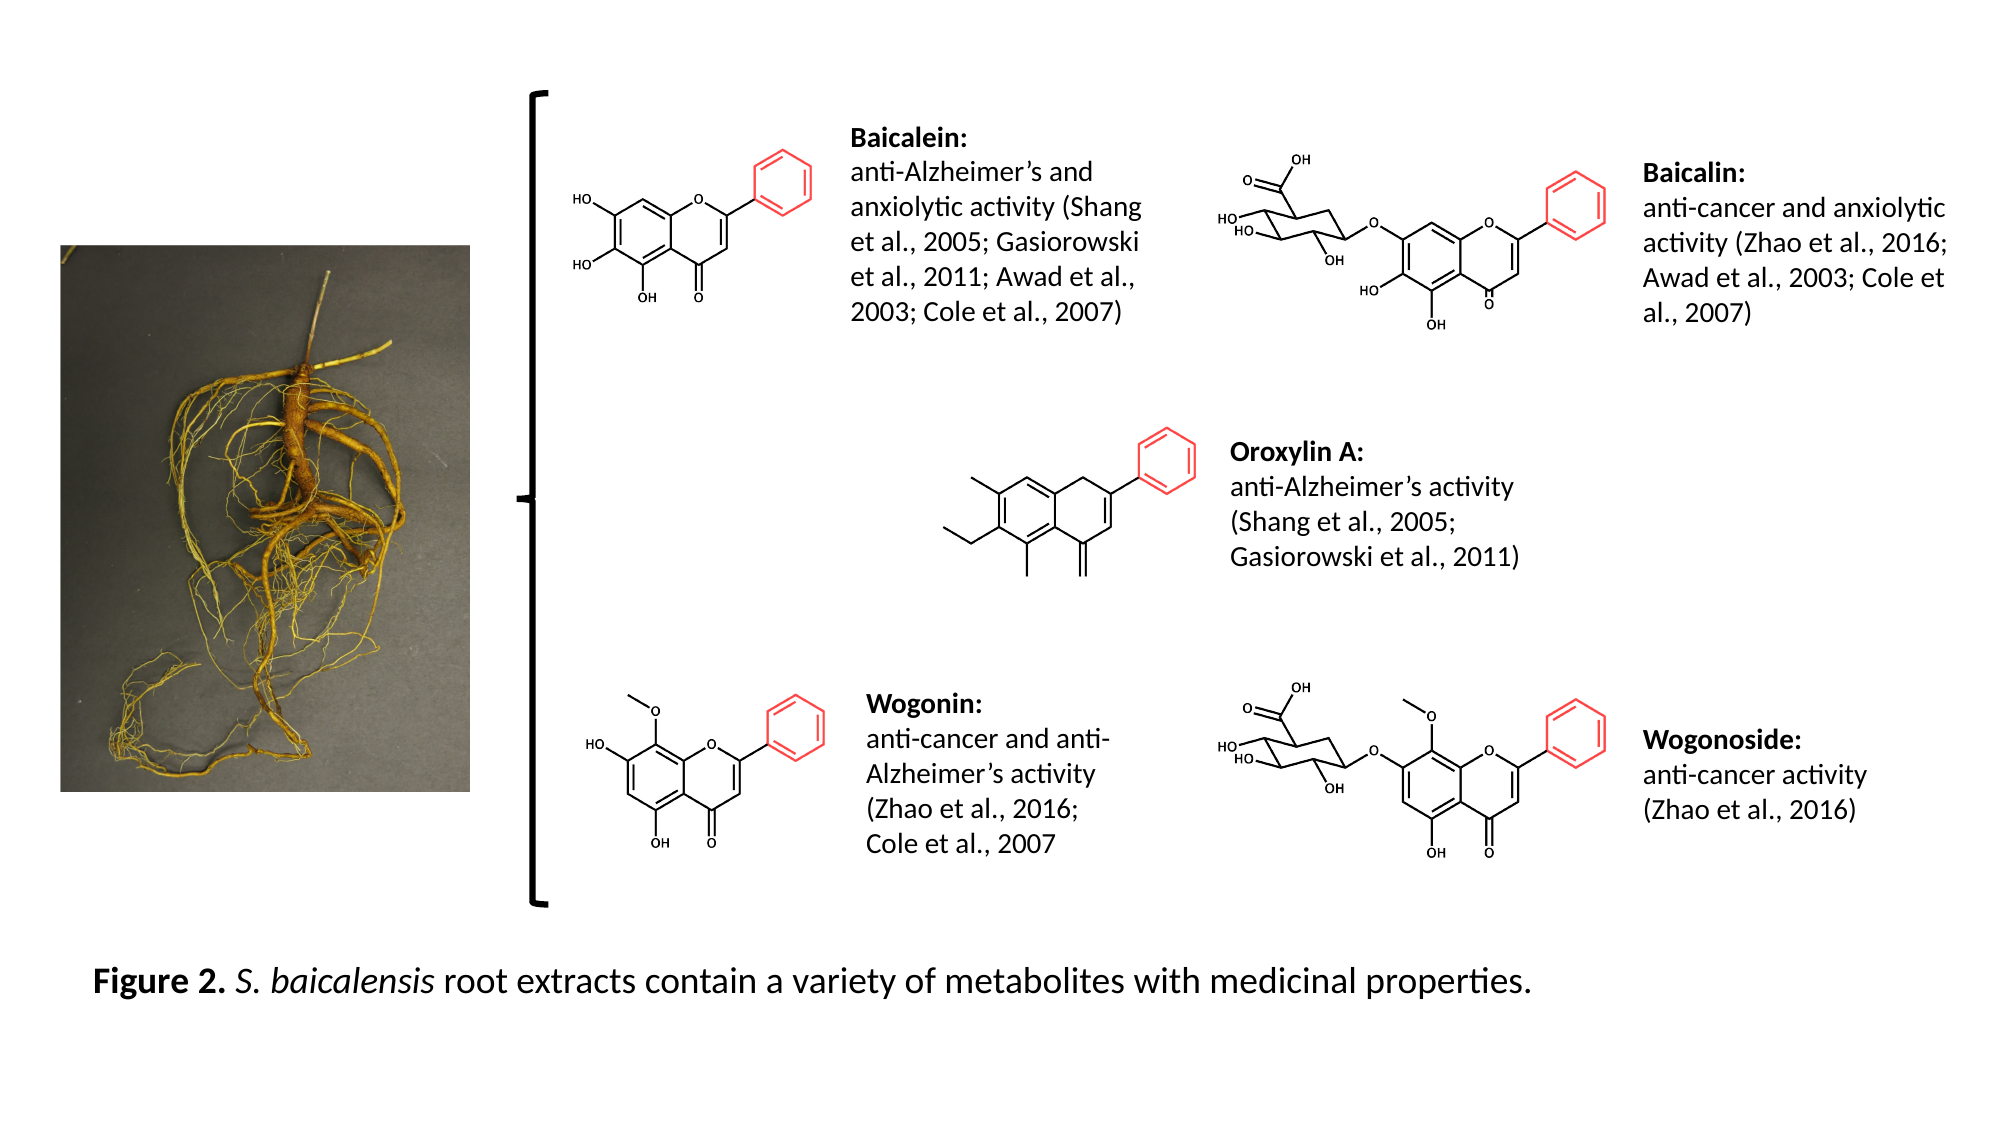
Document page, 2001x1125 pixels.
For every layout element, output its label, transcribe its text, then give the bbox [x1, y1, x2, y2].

picture [1215, 679, 1608, 868]
picture [570, 146, 814, 311]
text_box Baicalin: anti-cancer and anxiolytic activity (Zhao et al., 2016; Awad et al., 2003; Cole et al., 2007) [1628, 145, 1965, 336]
picture [940, 424, 1198, 582]
text_box Baicalein: anti-Alzheimer’s and anxiolytic activity (Shang et al., 2005; Gasiorowski et al., 2011; Awad et al., 2003; Cole et al., 2007) [835, 110, 1173, 335]
text_box [531, 92, 549, 906]
text_box Wogonin: anti-cancer and anti-Alzheimer’s activity (Zhao et al., 2016; Cole et al., 2007 [851, 677, 1140, 867]
text_box Wogonoside: anti-cancer activity (Zhao et al., 2016) [1628, 712, 1911, 833]
text_box Figure 2. S. baicalensis root extracts contain a variety of metabolites with medicinal properties. [78, 948, 1558, 1009]
picture [1215, 151, 1608, 340]
picture [583, 691, 827, 856]
text_box Oroxylin A: anti-Alzheimer’s activity (Shang et al., 2005; Gasiorowski et al., 2011) [1215, 424, 1539, 580]
picture [0, 246, 538, 791]
